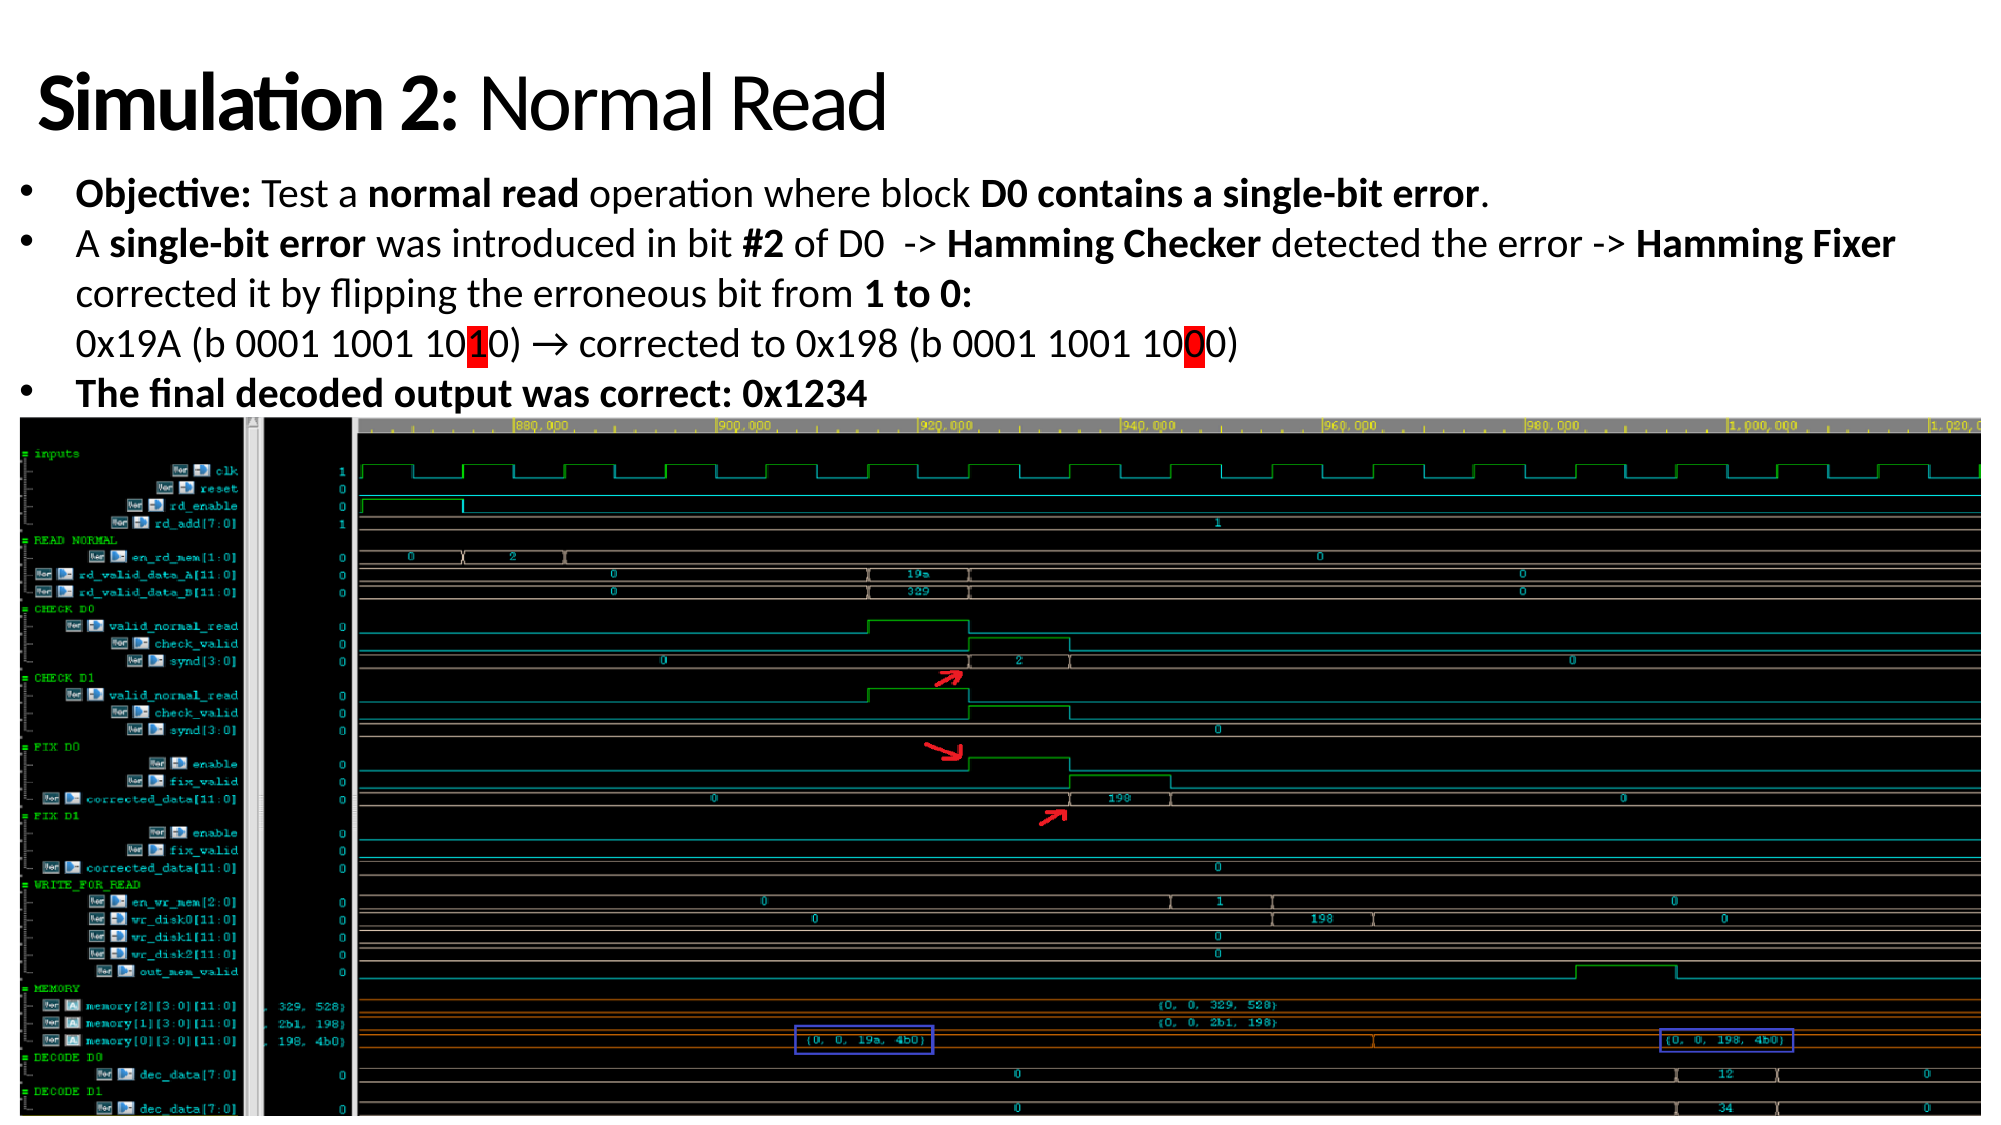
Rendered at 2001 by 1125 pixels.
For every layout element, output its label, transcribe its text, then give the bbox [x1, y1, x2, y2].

text_box Simulation 2: Normal Read [37, 31, 1150, 143]
text_box Objective: Test a normal read operation where block D0 contains a single-bit error. A single-bit error was introduced in bit #2 of D0 -> Hamming Checker detected the error -> Hamming Fixer corrected it by flipping the erroneous bit from 1 to 0: 0x19A (b 0001 1001 1010) → corrected to 0x198 (b 0001 1001 1000) The final decoded output was correct: 0x1234 [19, 165, 1981, 416]
picture [19, 417, 1981, 1116]
